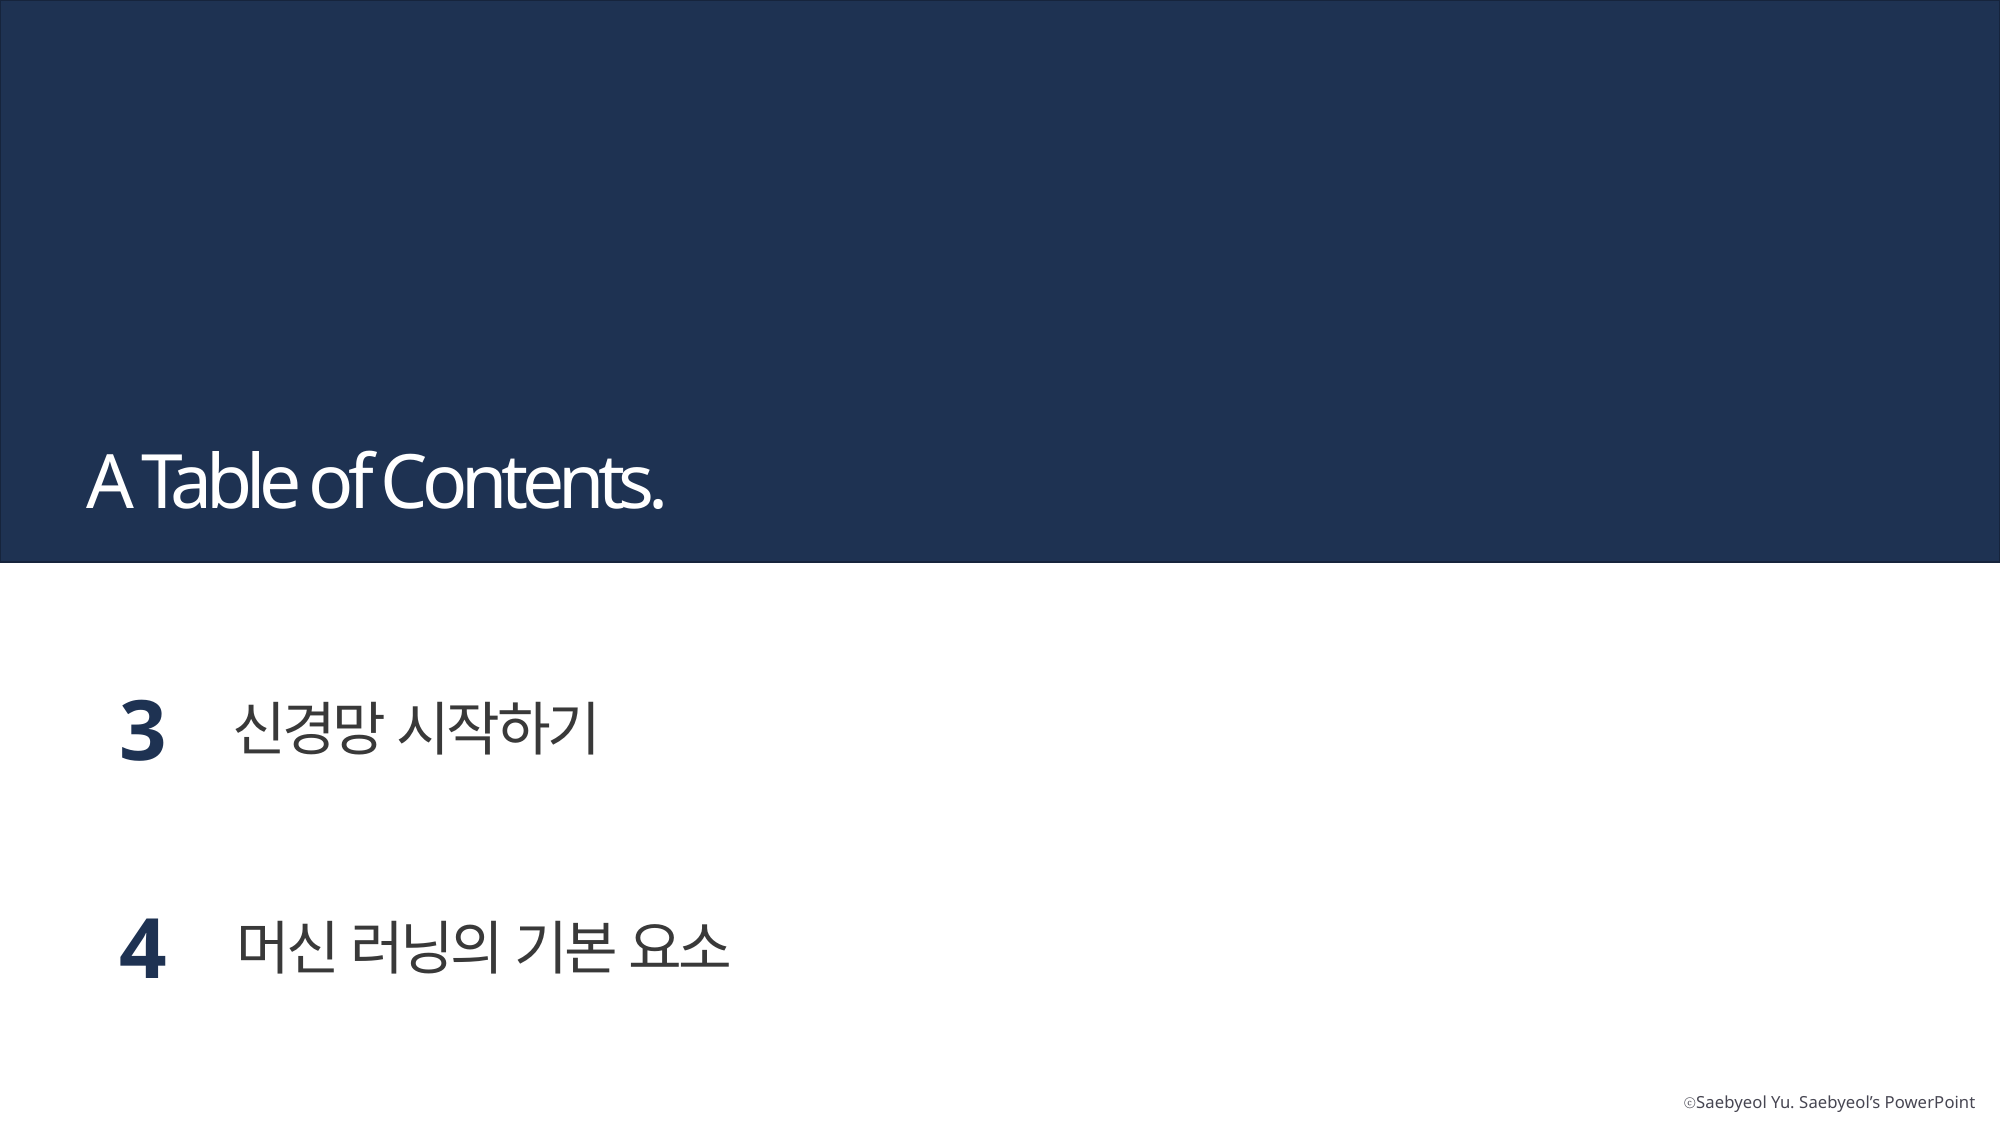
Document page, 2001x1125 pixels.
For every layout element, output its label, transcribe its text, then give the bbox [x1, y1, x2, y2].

text_box A Table of Contents. [71, 426, 684, 532]
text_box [101, 669, 626, 786]
text_box [0, 0, 2000, 563]
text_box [101, 888, 761, 1005]
